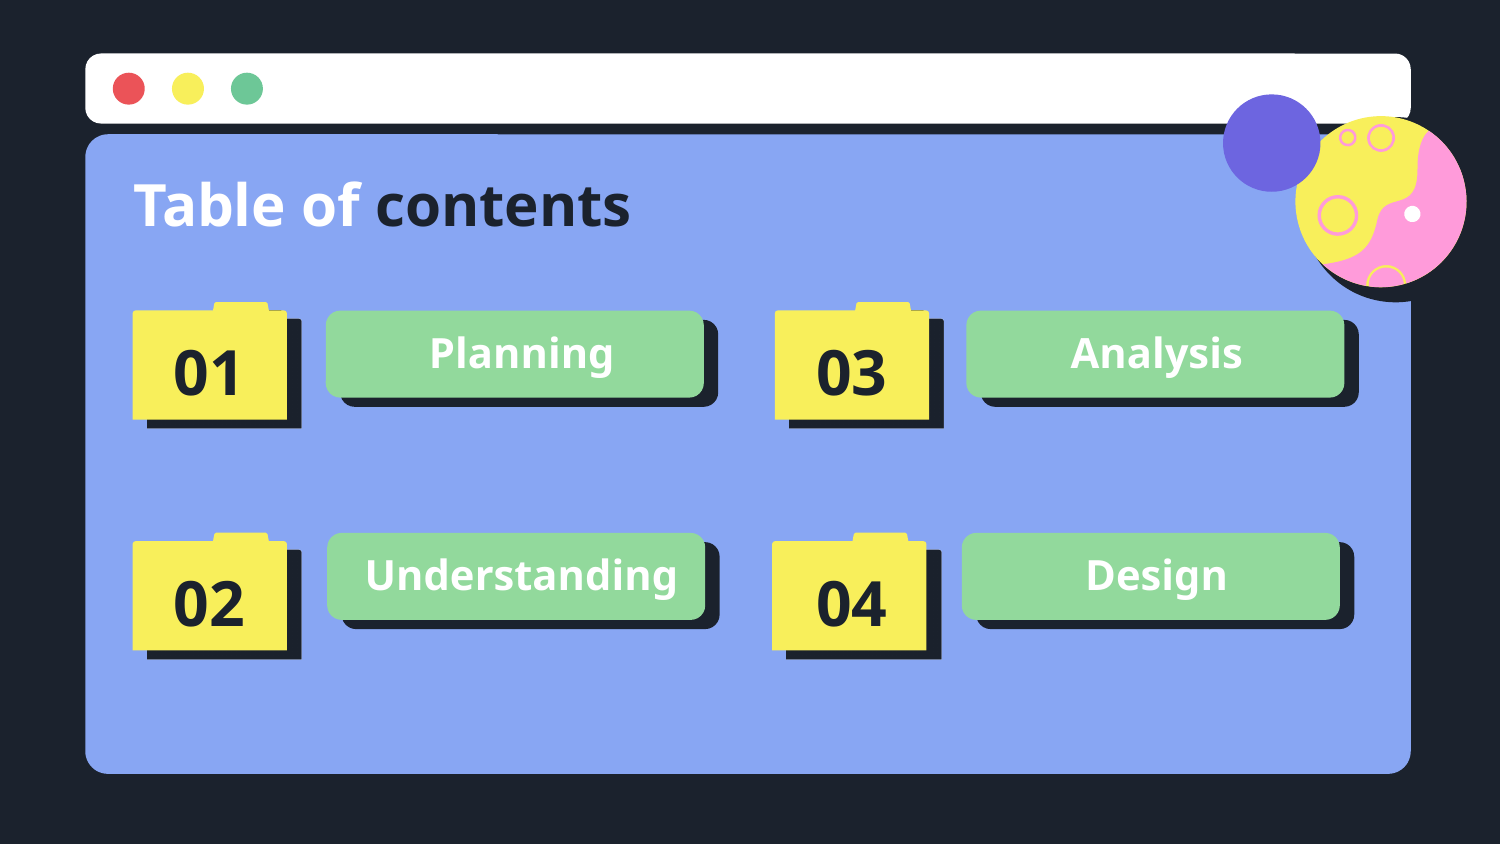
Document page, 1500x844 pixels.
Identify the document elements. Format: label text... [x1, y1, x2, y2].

title 01 [144, 322, 275, 420]
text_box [966, 310, 1360, 408]
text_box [326, 532, 720, 630]
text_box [961, 532, 1355, 630]
title 04 [786, 552, 918, 651]
text_box [132, 532, 287, 651]
title 03 [786, 322, 918, 420]
title 02 [144, 552, 275, 651]
title Table of contents [118, 153, 1382, 247]
text_box [132, 302, 287, 420]
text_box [325, 310, 719, 408]
text_box [772, 532, 927, 651]
text_box [774, 302, 930, 420]
